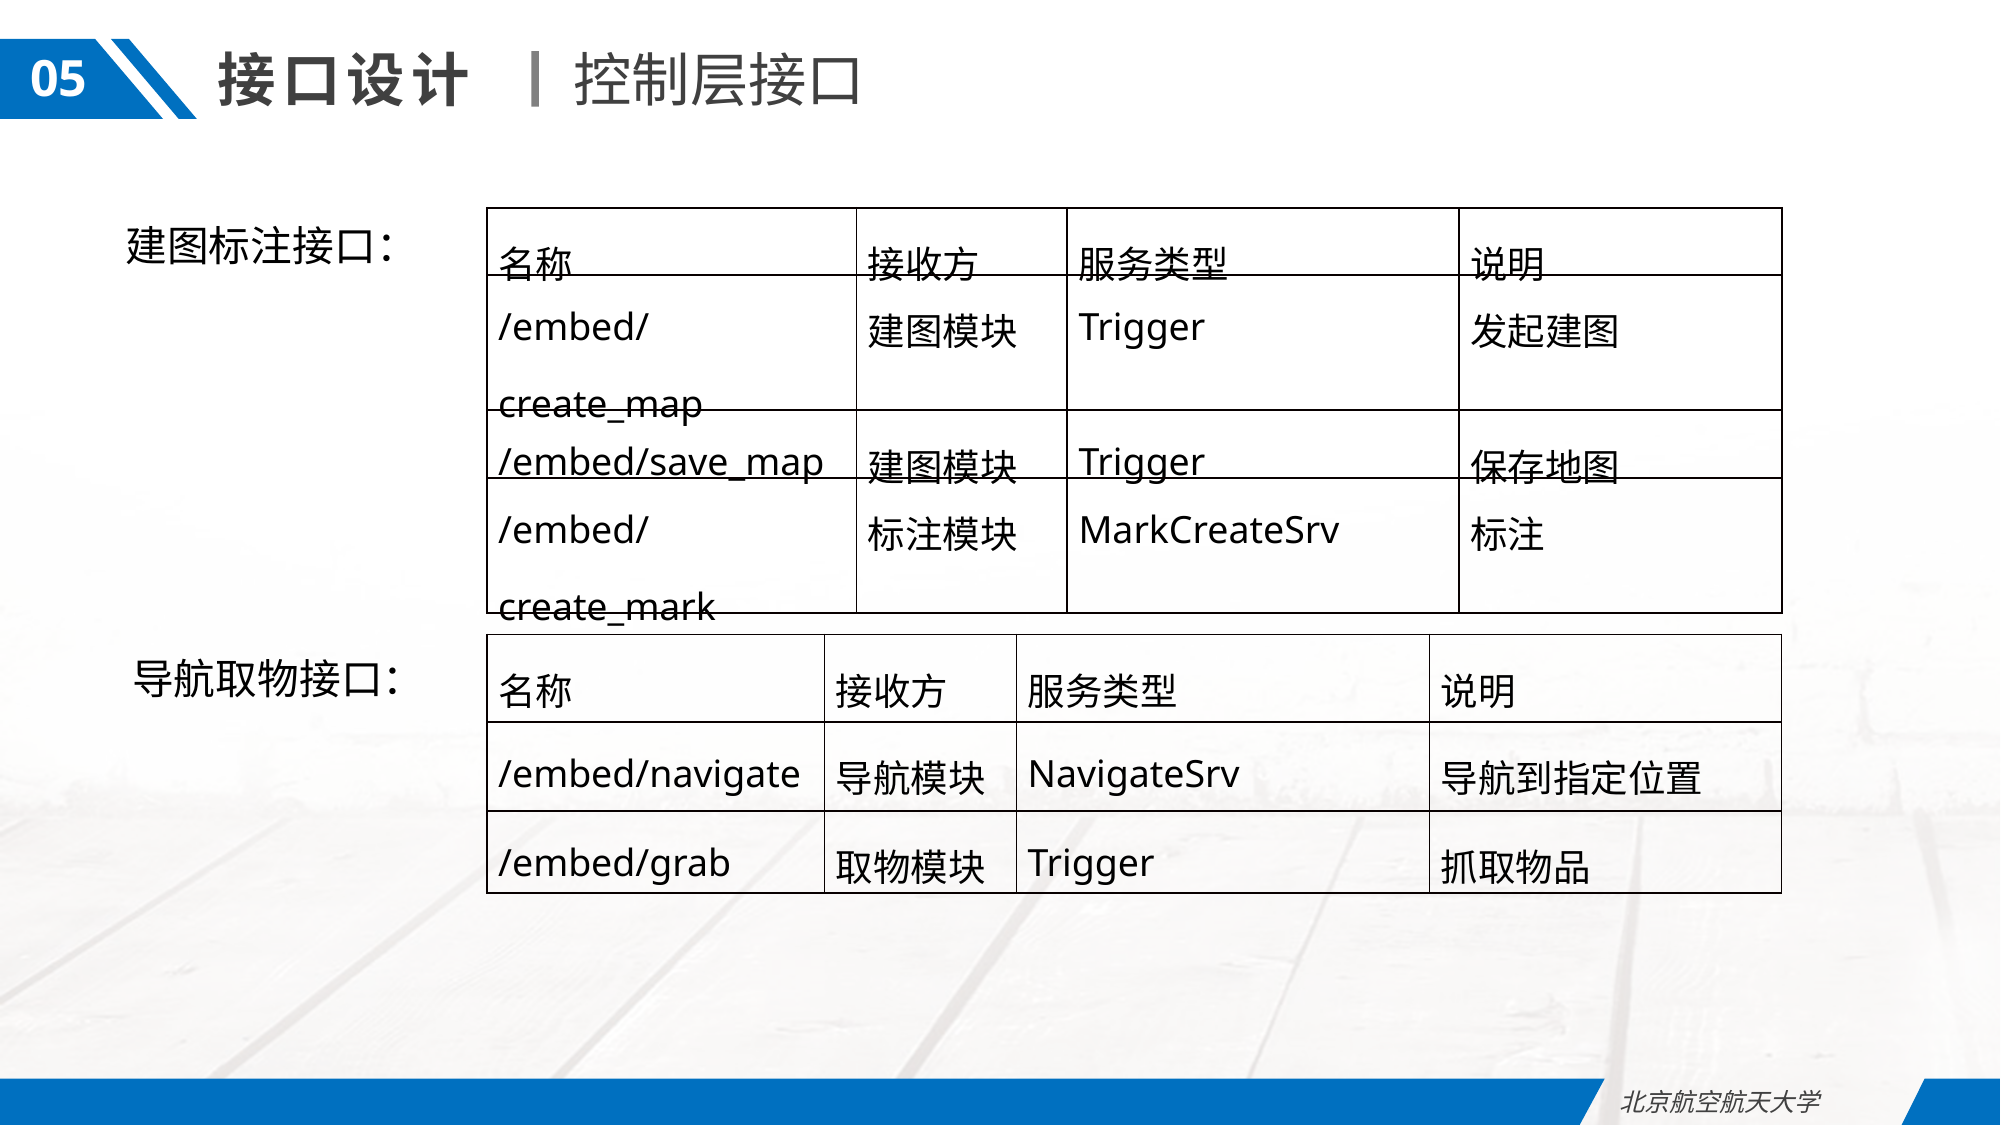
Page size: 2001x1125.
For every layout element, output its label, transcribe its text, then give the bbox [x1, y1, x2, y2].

table_header 接收方 [825, 635, 1016, 721]
table_header 服务类型 [1068, 209, 1458, 274]
table_cell /embed/navigate [488, 723, 824, 810]
table_header 说明 [1460, 209, 1781, 274]
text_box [0, 1078, 2000, 1125]
table_cell NavigateSrv [1017, 723, 1429, 810]
text_box 接口设计 [203, 36, 498, 121]
table_cell 发起建图 [1460, 276, 1781, 409]
table_cell 建图模块 [857, 411, 1066, 477]
text_box [530, 50, 540, 108]
table_cell /embed/create_map [488, 276, 856, 409]
table_header 接收方 [857, 209, 1066, 274]
table_header 名称 [488, 209, 856, 274]
table_header 名称 [488, 635, 824, 721]
text_box 建图标注接口： [110, 212, 636, 277]
text_box 控制层接口 [558, 36, 880, 121]
table_cell 标注 [1460, 479, 1781, 612]
table_cell /embed/save_map [488, 411, 856, 477]
table_cell /embed/create_mark [488, 479, 856, 612]
table_cell 标注模块 [857, 479, 1066, 612]
table_cell 建图模块 [857, 276, 1066, 409]
table_cell Trigger [1068, 276, 1458, 409]
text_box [0, 38, 197, 119]
table_header 说明 [1430, 635, 1781, 721]
table_cell 导航到指定位置 [1430, 723, 1781, 810]
table_header 服务类型 [1017, 635, 1429, 721]
table_cell MarkCreateSrv [1068, 479, 1458, 612]
table_cell 取物模块 [825, 812, 1016, 892]
text_box 导航取物接口： [117, 645, 643, 711]
table_cell Trigger [1068, 411, 1458, 477]
table_cell /embed/grab [488, 812, 824, 892]
table_cell 保存地图 [1460, 411, 1781, 477]
picture [0, 0, 2001, 1125]
table_cell 抓取物品 [1430, 812, 1781, 892]
table_cell 导航模块 [825, 723, 1016, 810]
table_cell Trigger [1017, 812, 1429, 892]
